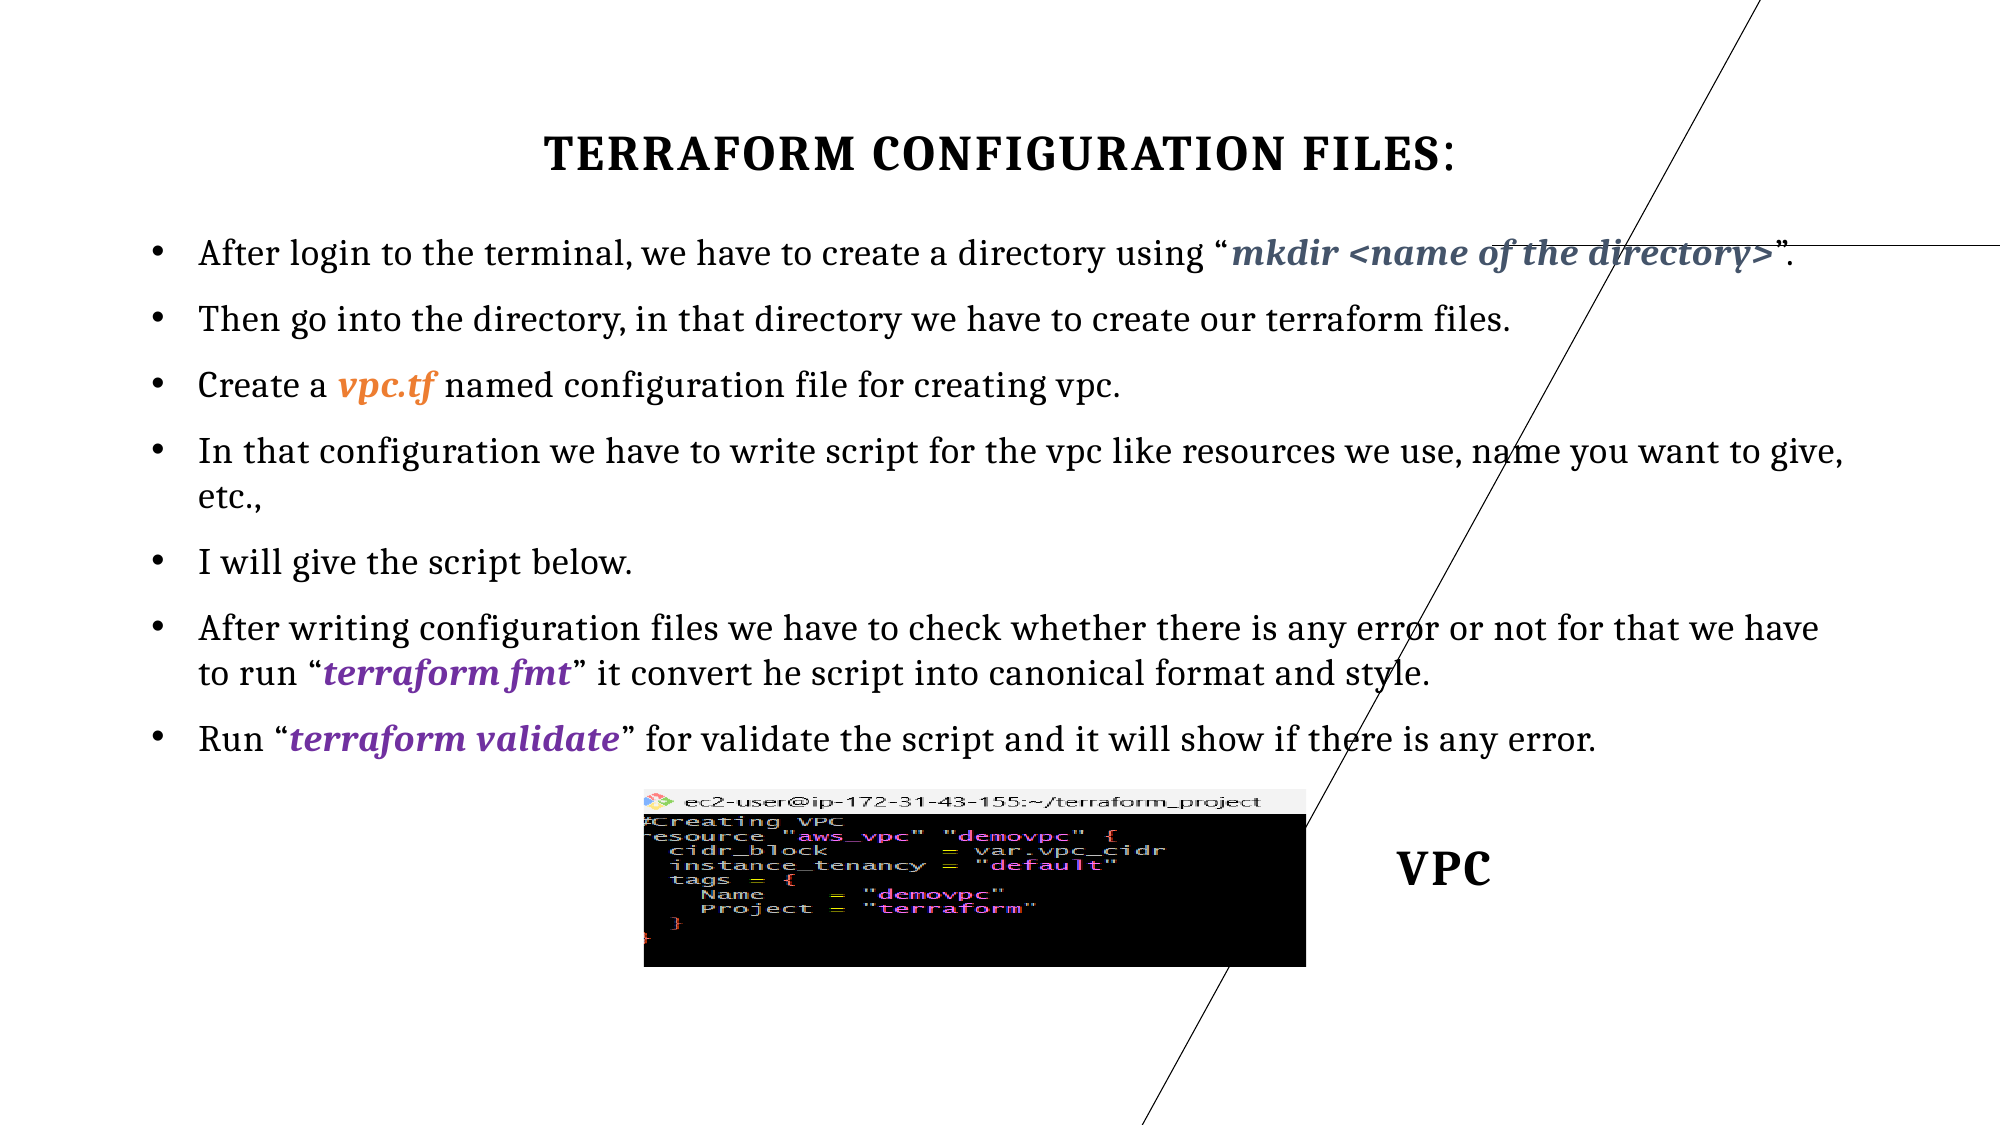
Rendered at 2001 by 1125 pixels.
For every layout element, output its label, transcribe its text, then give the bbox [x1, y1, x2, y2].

list After login to the terminal, we have to create a directory using “mkdir <name of the directory>”. Then go into the directory, in that directory we have to create our terraform files. Create a vpc.tf named configuration file for creating vpc. In that configuration we have to write script for the vpc like resources we use, name you want to give, etc., I will give the script below. After writing configuration files we have to check whether there is any error or not for that we have to run “terraform fmt” it convert he script into canonical format and style. Run “terraform validate” for validate the script and it will show if there is any error. [136, 220, 1863, 1062]
text_box vpc [1351, 780, 1538, 905]
picture [643, 785, 1307, 967]
title Terraform configuration files: [137, 64, 1863, 189]
